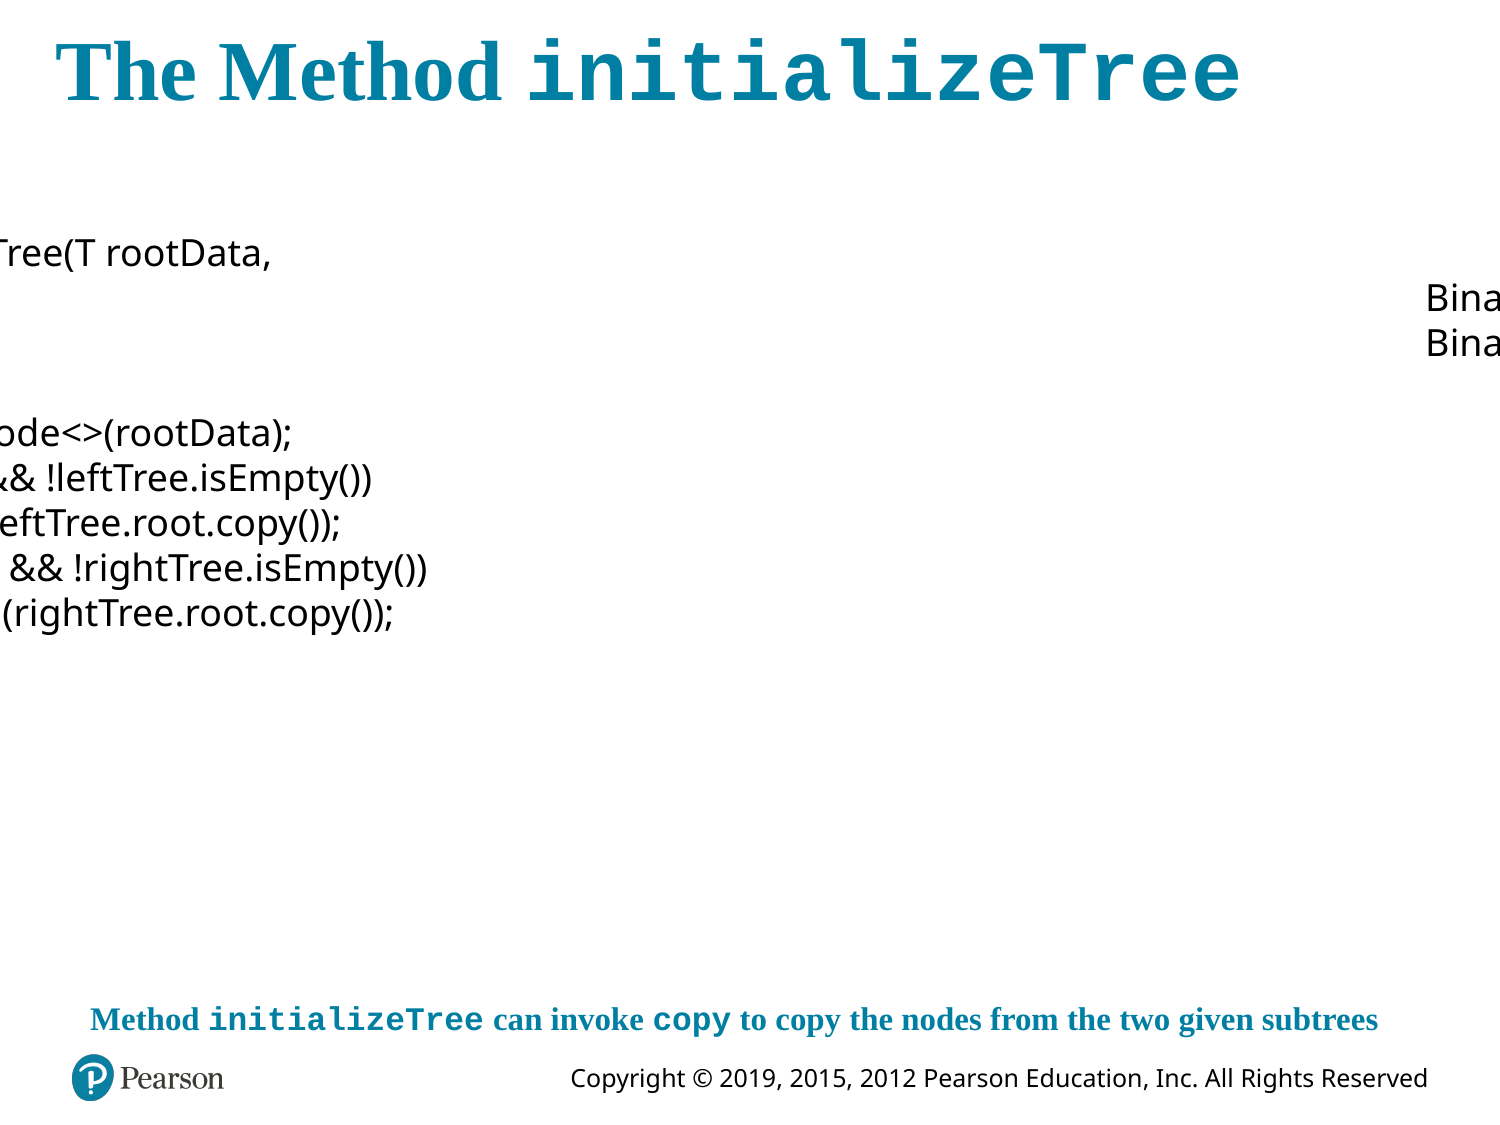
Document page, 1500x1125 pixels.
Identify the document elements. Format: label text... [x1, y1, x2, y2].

text_box private void initializeTree(T rootData, BinaryTree<T> leftTree, BinaryTree<T> rightTree) { root = new BinaryNode<>(rootData); if ((leftTree != null) && !leftTree.isEmpty()) root.setLeftChild(leftTree.root.copy()); if ((rightTree != null) && !rightTree.isEmpty()) root.setRightChild(rightTree.root.copy()); } // end initializeTree [0, 221, 1500, 687]
list Method initializeTree can invoke copy to copy the nodes from the two given subtrees [74, 955, 1426, 1053]
picture [80, 1063, 106, 1088]
picture [72, 1054, 88, 1070]
picture [72, 1087, 83, 1101]
picture [98, 1054, 224, 1101]
title The Method initializeTree [40, 0, 1438, 133]
